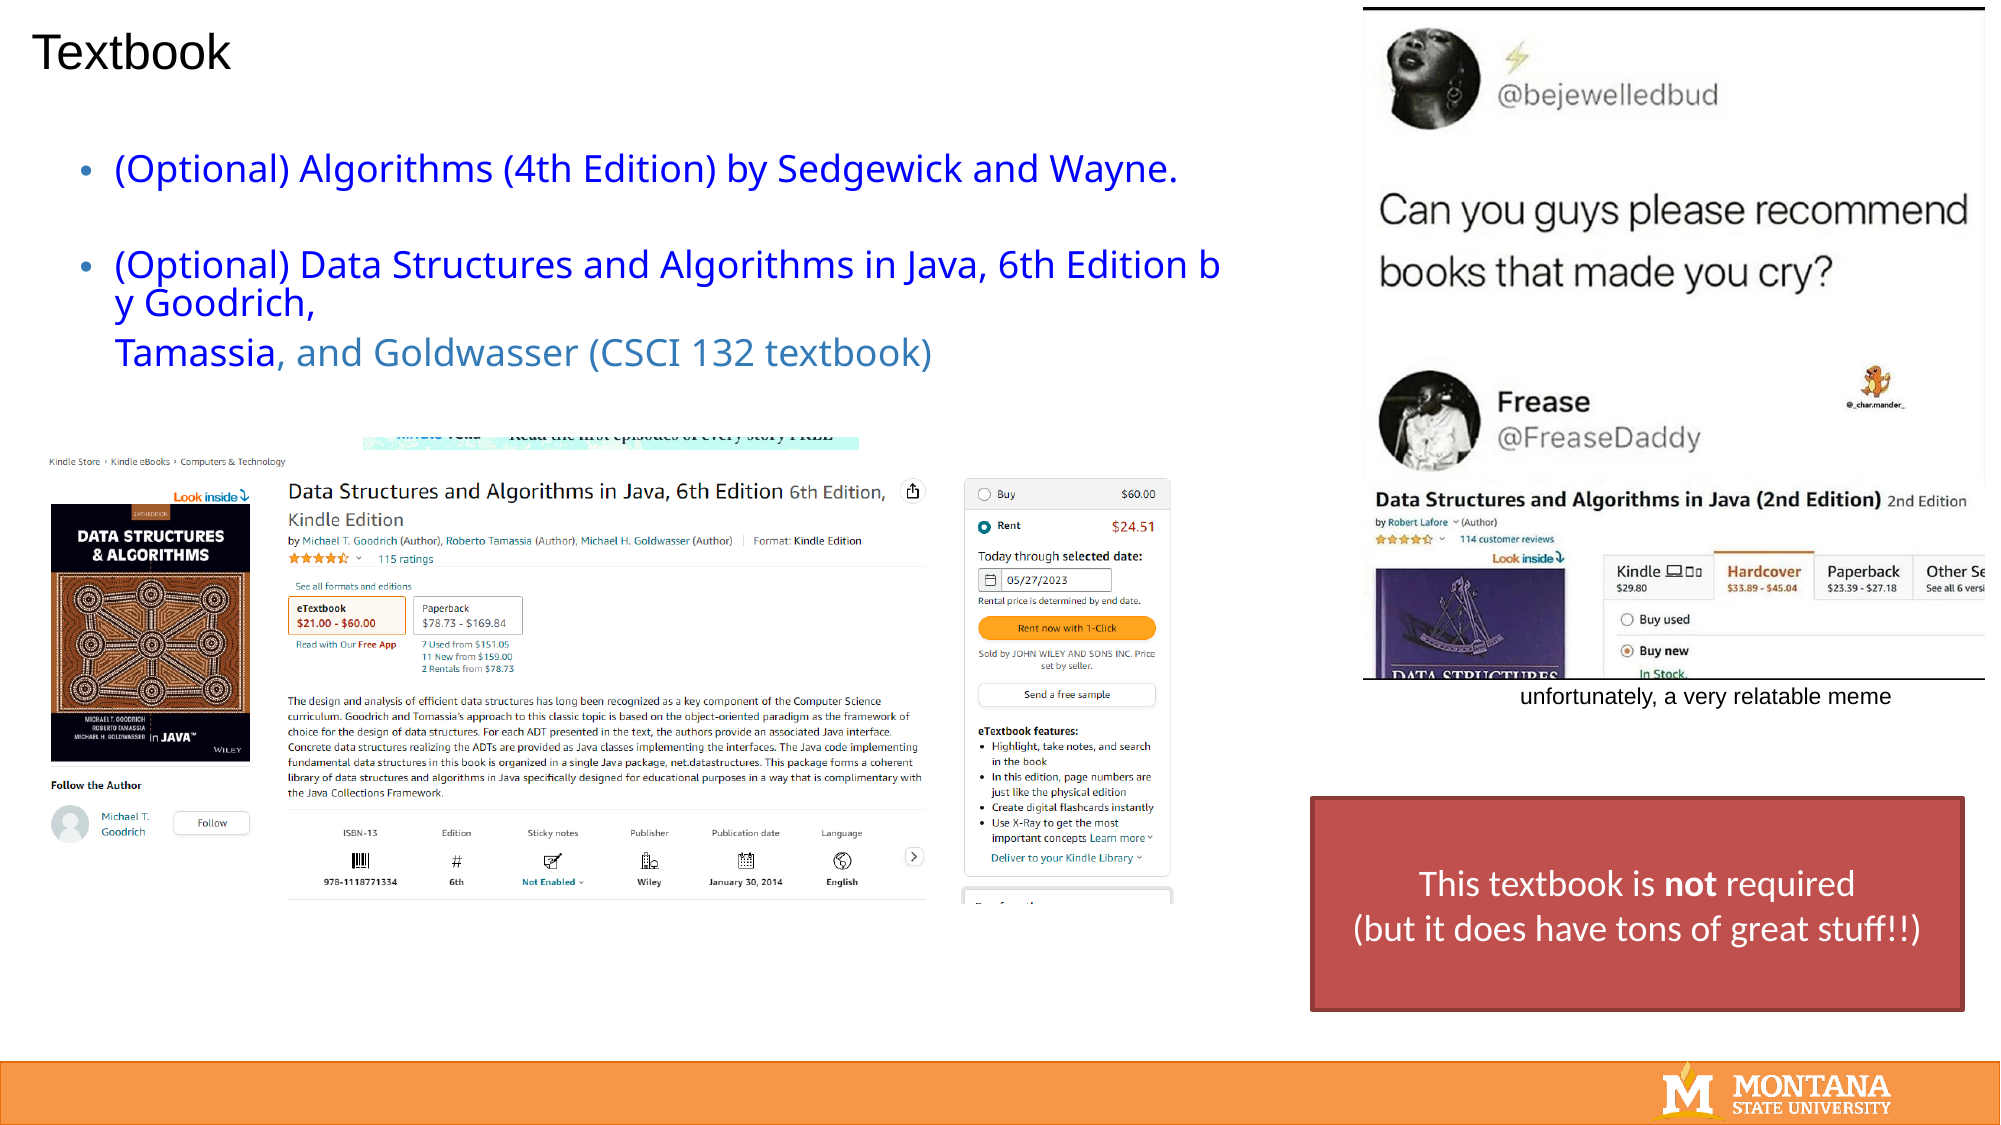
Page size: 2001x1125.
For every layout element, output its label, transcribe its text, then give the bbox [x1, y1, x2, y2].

text_box Textbook [16, 12, 247, 88]
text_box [0, 1060, 1647, 1125]
text_box This textbook is not required (but it does have tons of great stuff!!) [1310, 796, 1965, 1012]
picture [1649, 1060, 1892, 1122]
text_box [1892, 1060, 2000, 1125]
picture [1362, 6, 1986, 680]
text_box (Optional) Algorithms (4th Edition) by Sedgewick and Wayne. (Optional) Data Structures and Algorithms in Java, 6th Edition by Goodrich, Tamassia, and Goldwasser (CSCI 132 textbook) [64, 137, 1250, 441]
text_box unfortunately, a very relatable meme [1505, 687, 1981, 717]
picture [24, 437, 1180, 905]
